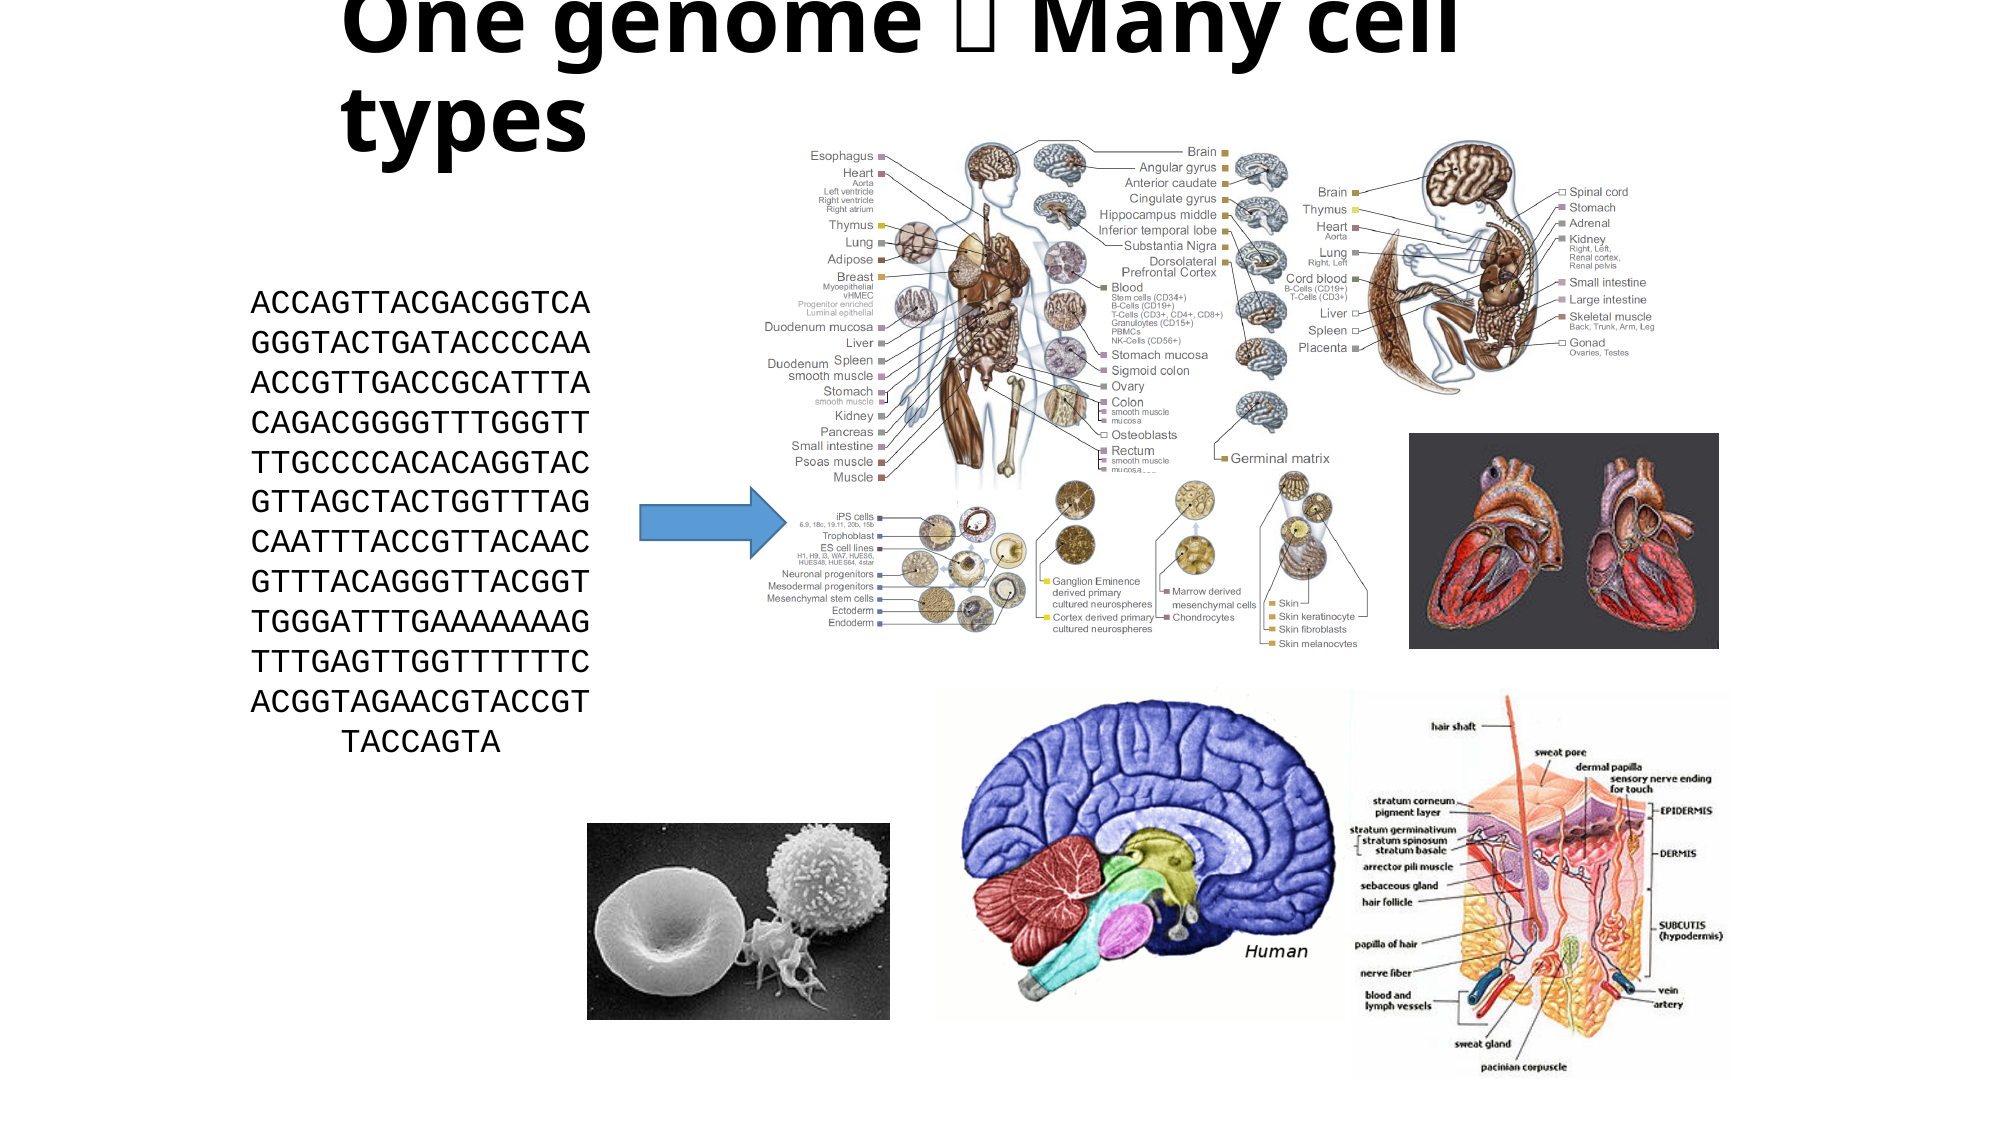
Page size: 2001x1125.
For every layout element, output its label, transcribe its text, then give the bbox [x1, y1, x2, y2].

picture [935, 687, 1732, 1084]
title One genome  Many cell types [324, 0, 1675, 149]
text_box ACCAGTTACGACGGTCAGGGTACTGATACCCCAAACCGTTGACCGCATTTACAGACGGGGTTTGGGTTTTGCCCCACACAGGTACGTTAGCTACTGGTTTAGCAATTTACCGTTACAACGTTTACAGGGTTACGGTTGGGATTTGAAAAAAAGTTTGAGTTGGTTTTTTCACGGTAGAACGTACCGTTACCAGTA [229, 272, 612, 767]
text_box [639, 485, 764, 560]
picture [587, 823, 890, 1020]
picture [764, 139, 1719, 649]
